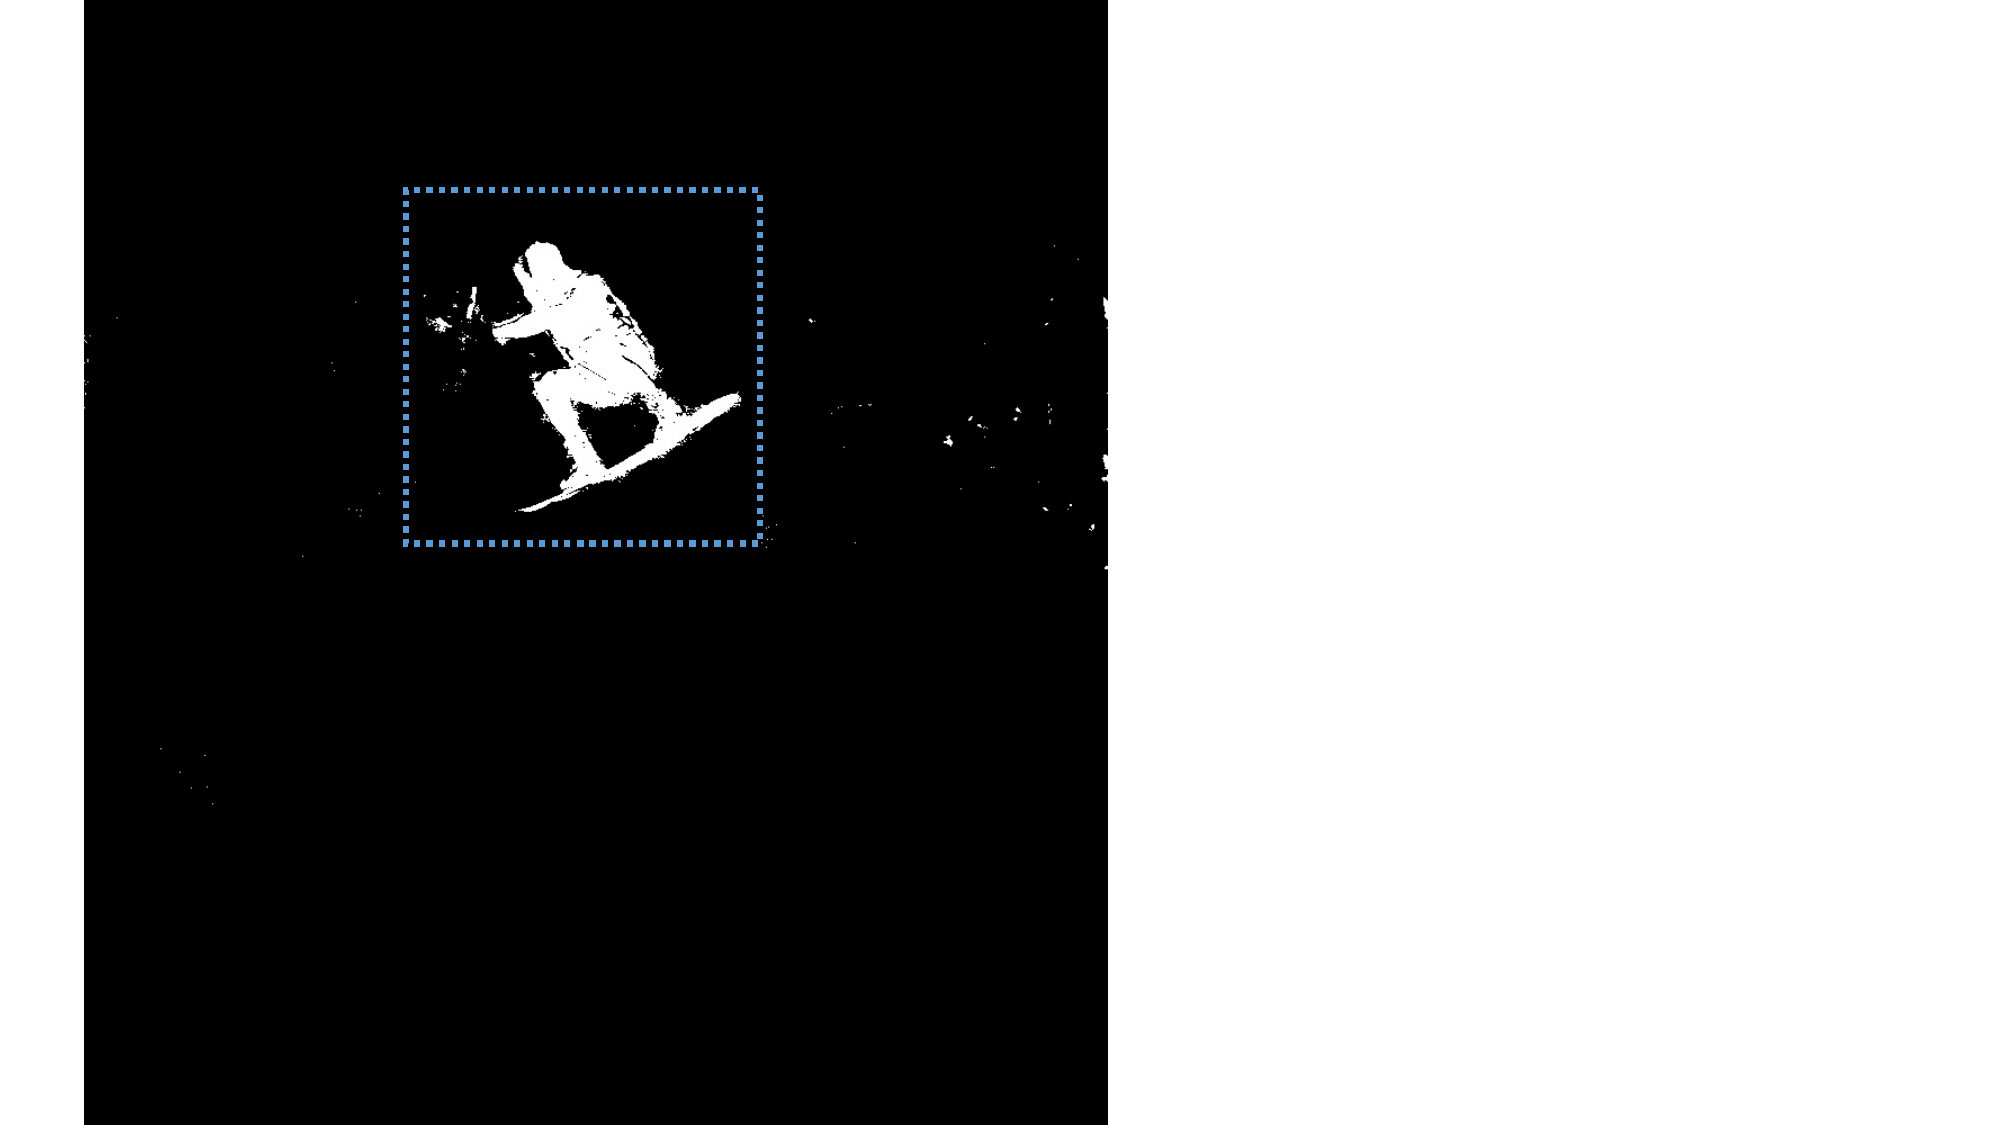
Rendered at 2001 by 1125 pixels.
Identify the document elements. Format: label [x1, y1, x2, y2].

text_box [84, 0, 1108, 1125]
